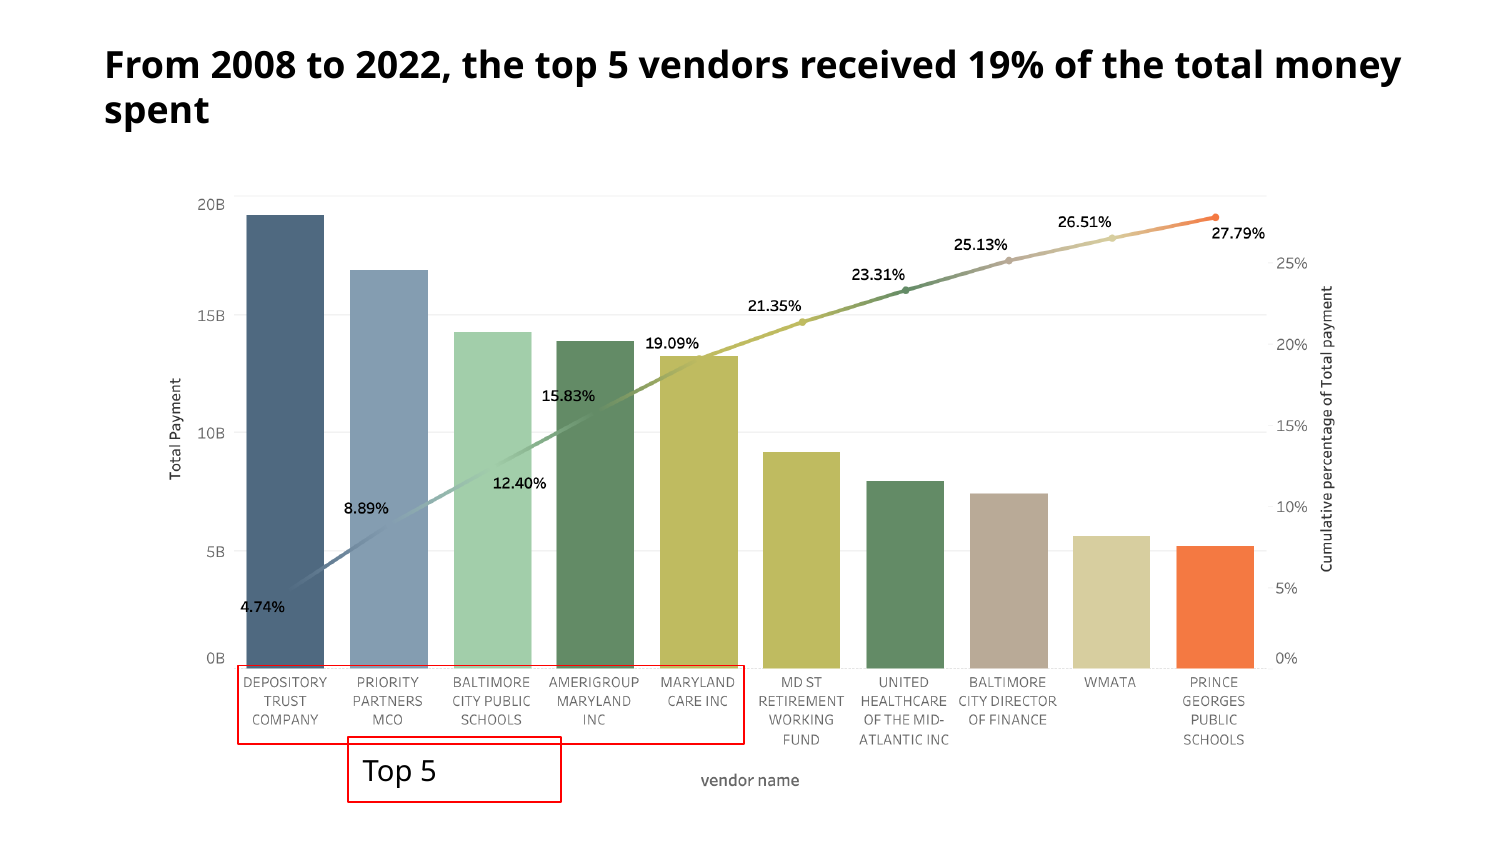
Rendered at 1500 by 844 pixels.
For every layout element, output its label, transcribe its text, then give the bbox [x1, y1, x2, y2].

picture [140, 185, 1360, 804]
subtitle From 2008 to 2022, the top 5 vendors received 19% of the total money spent [89, 38, 1431, 134]
